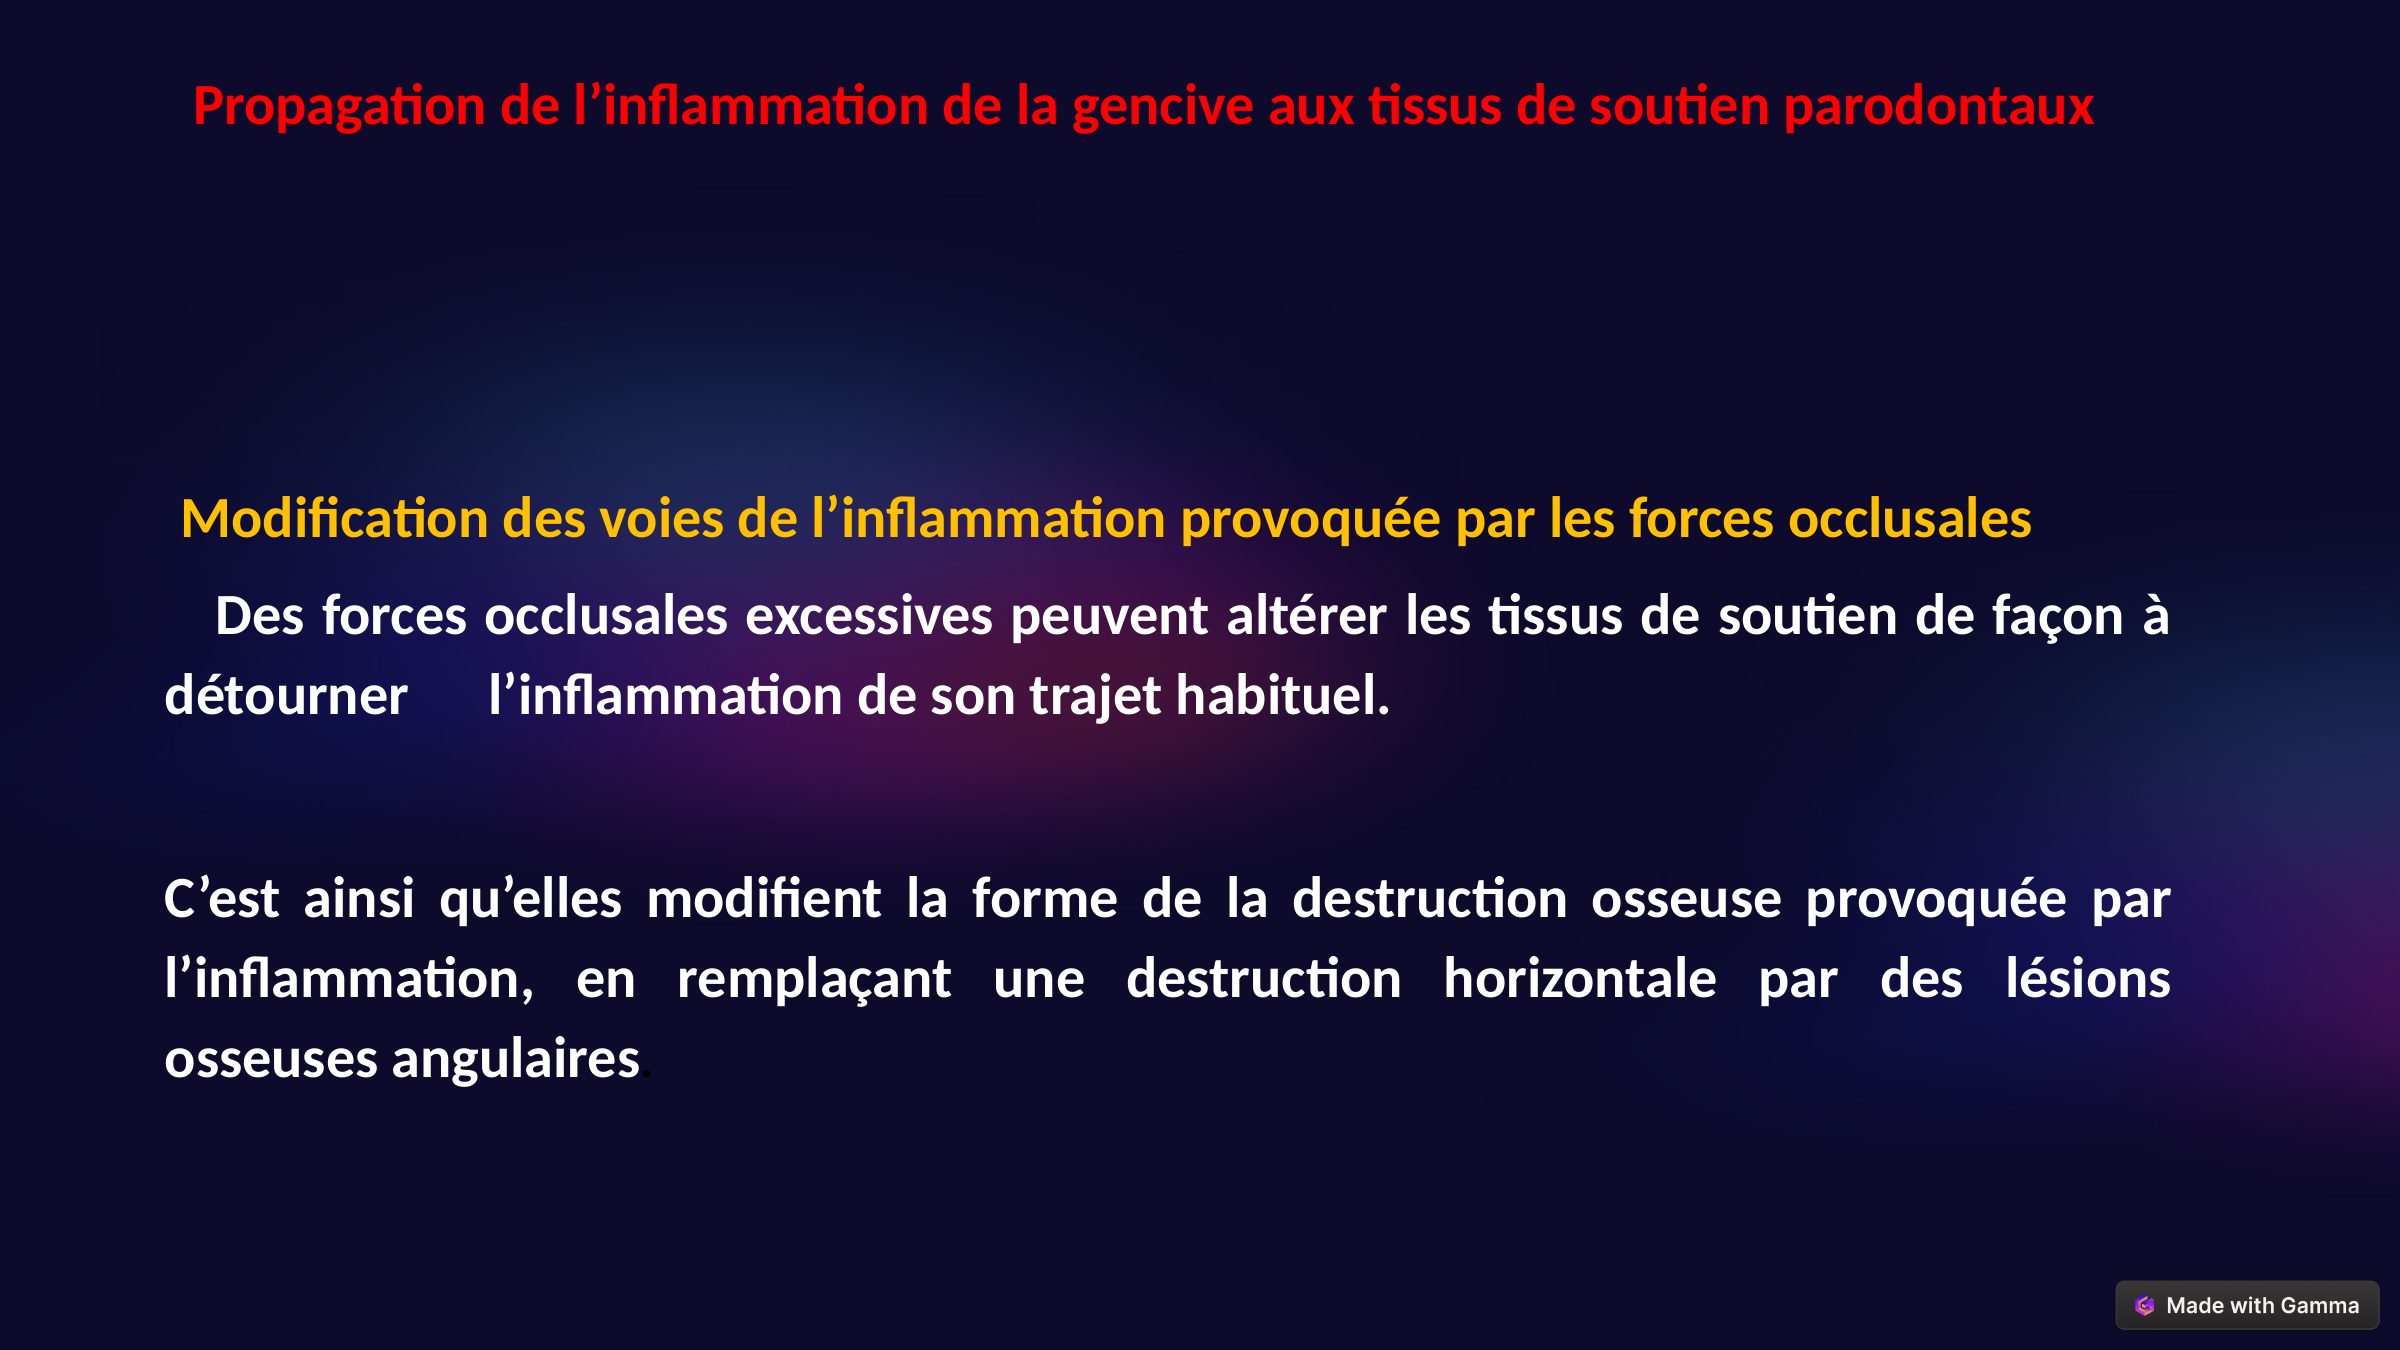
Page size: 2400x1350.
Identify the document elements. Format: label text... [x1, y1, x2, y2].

text_box Propagation de l’inflammation de la gencive aux tissus de soutien parodontaux [178, 58, 2222, 189]
text_box Modification des voies de l’inflammation provoquée par les forces occlusales Des forces occlusales excessives peuvent altérer les tissus de soutien de façon à détourner l’inflammation de son trajet habituel. C’est ainsi qu’elles modifient la forme de la destruction osseuse provoquée par l’inflammation, en remplaçant une destruction horizontale par des lésions osseuses angulaires. [149, 460, 2188, 1097]
picture [2106, 1271, 2389, 1339]
